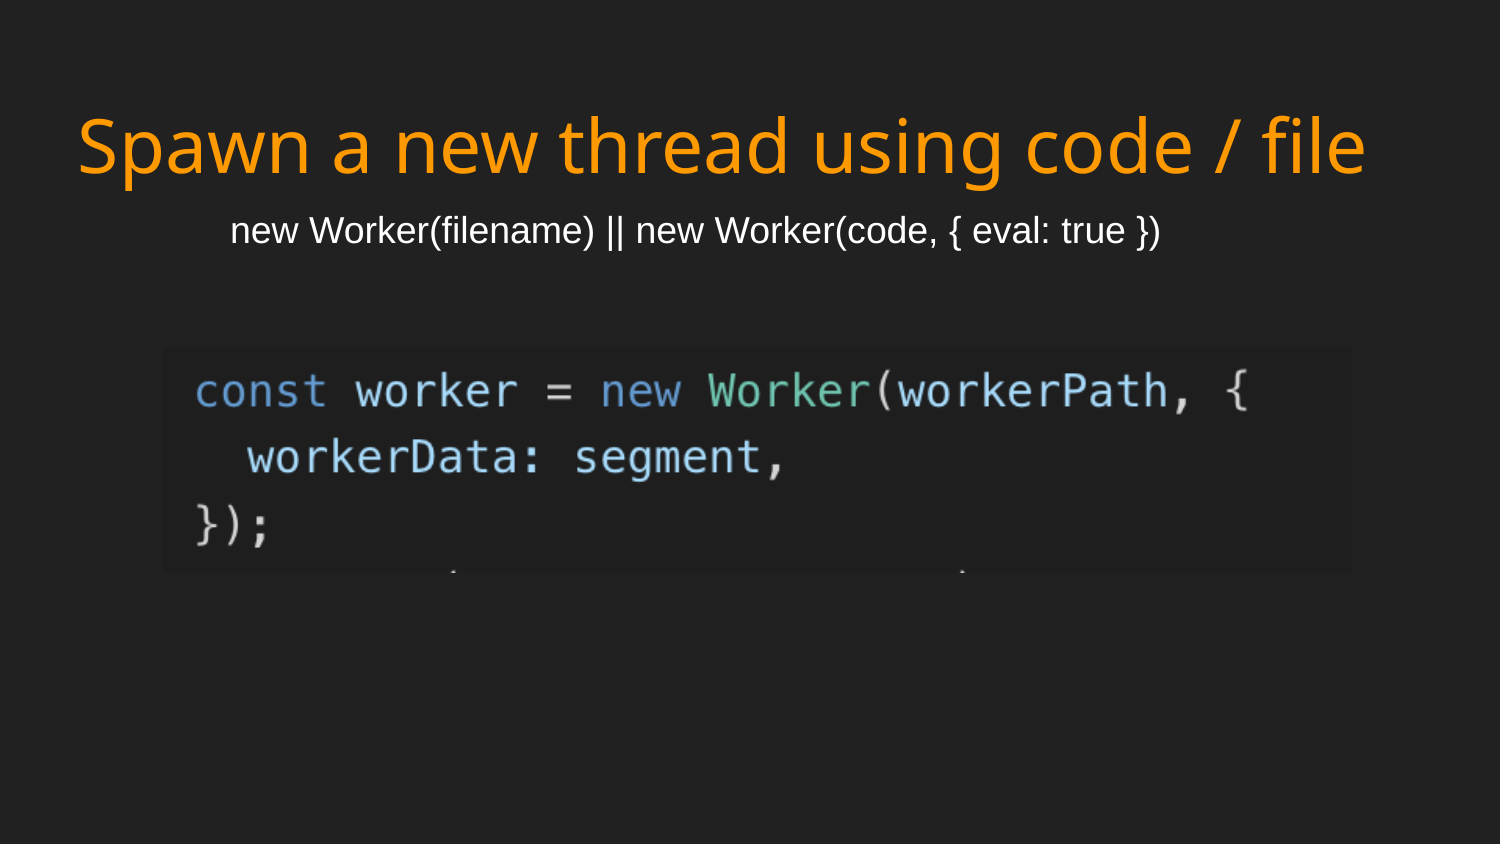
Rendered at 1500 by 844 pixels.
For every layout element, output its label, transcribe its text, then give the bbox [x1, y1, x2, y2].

text_box Spawn a new thread using code / file [62, 60, 1412, 227]
picture [163, 346, 1352, 573]
text_box new Worker(filename) || new Worker(code, { eval: true }) [215, 184, 1192, 299]
